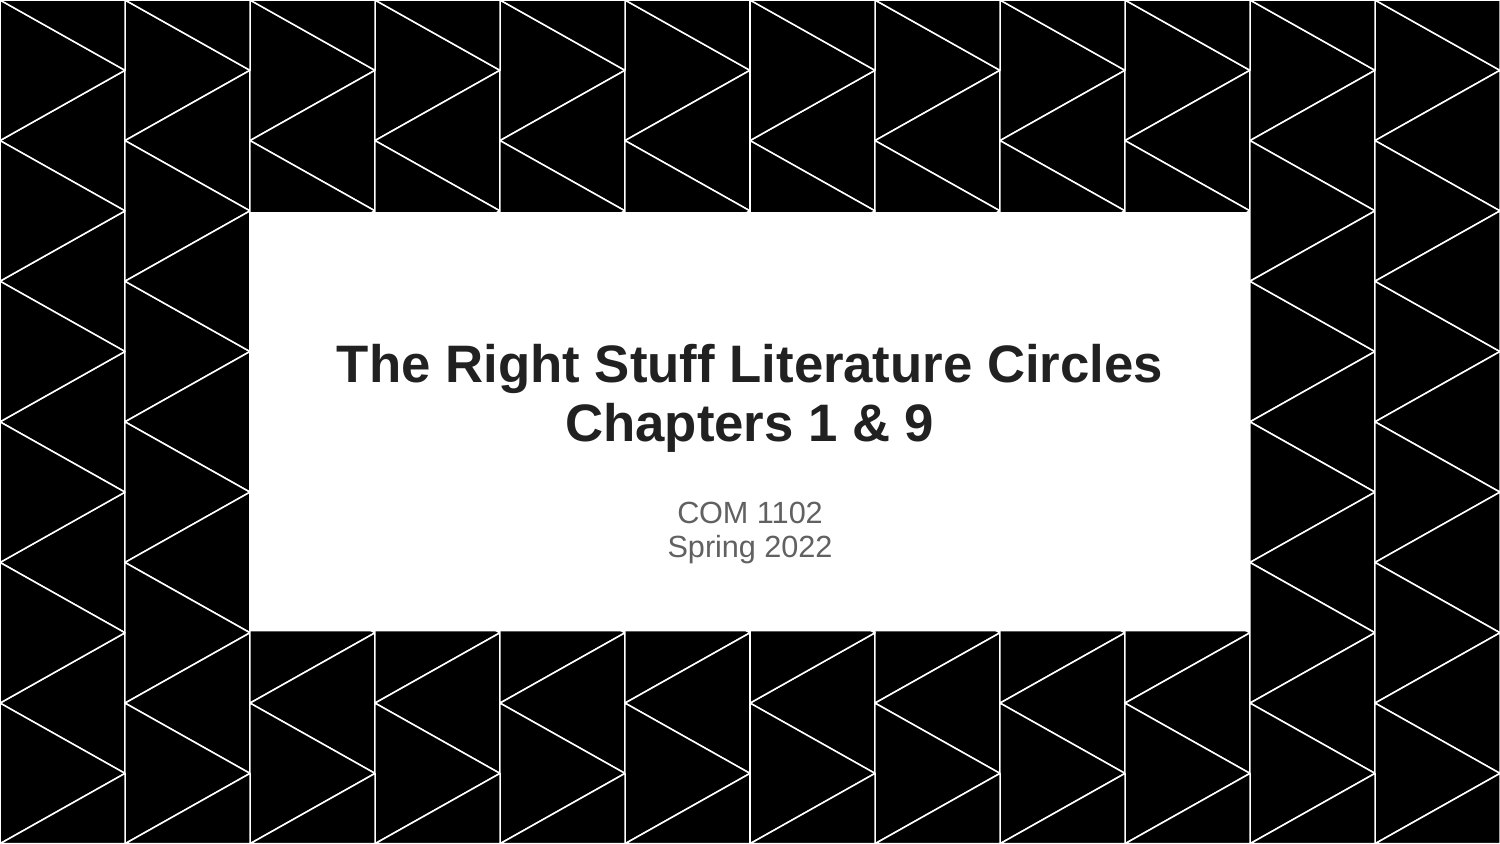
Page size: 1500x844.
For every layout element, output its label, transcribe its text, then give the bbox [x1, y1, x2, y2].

subtitle COM 1102 Spring 2022 [307, 480, 1193, 580]
title The Right Stuff Literature Circles Chapters 1 & 9 [307, 273, 1193, 468]
